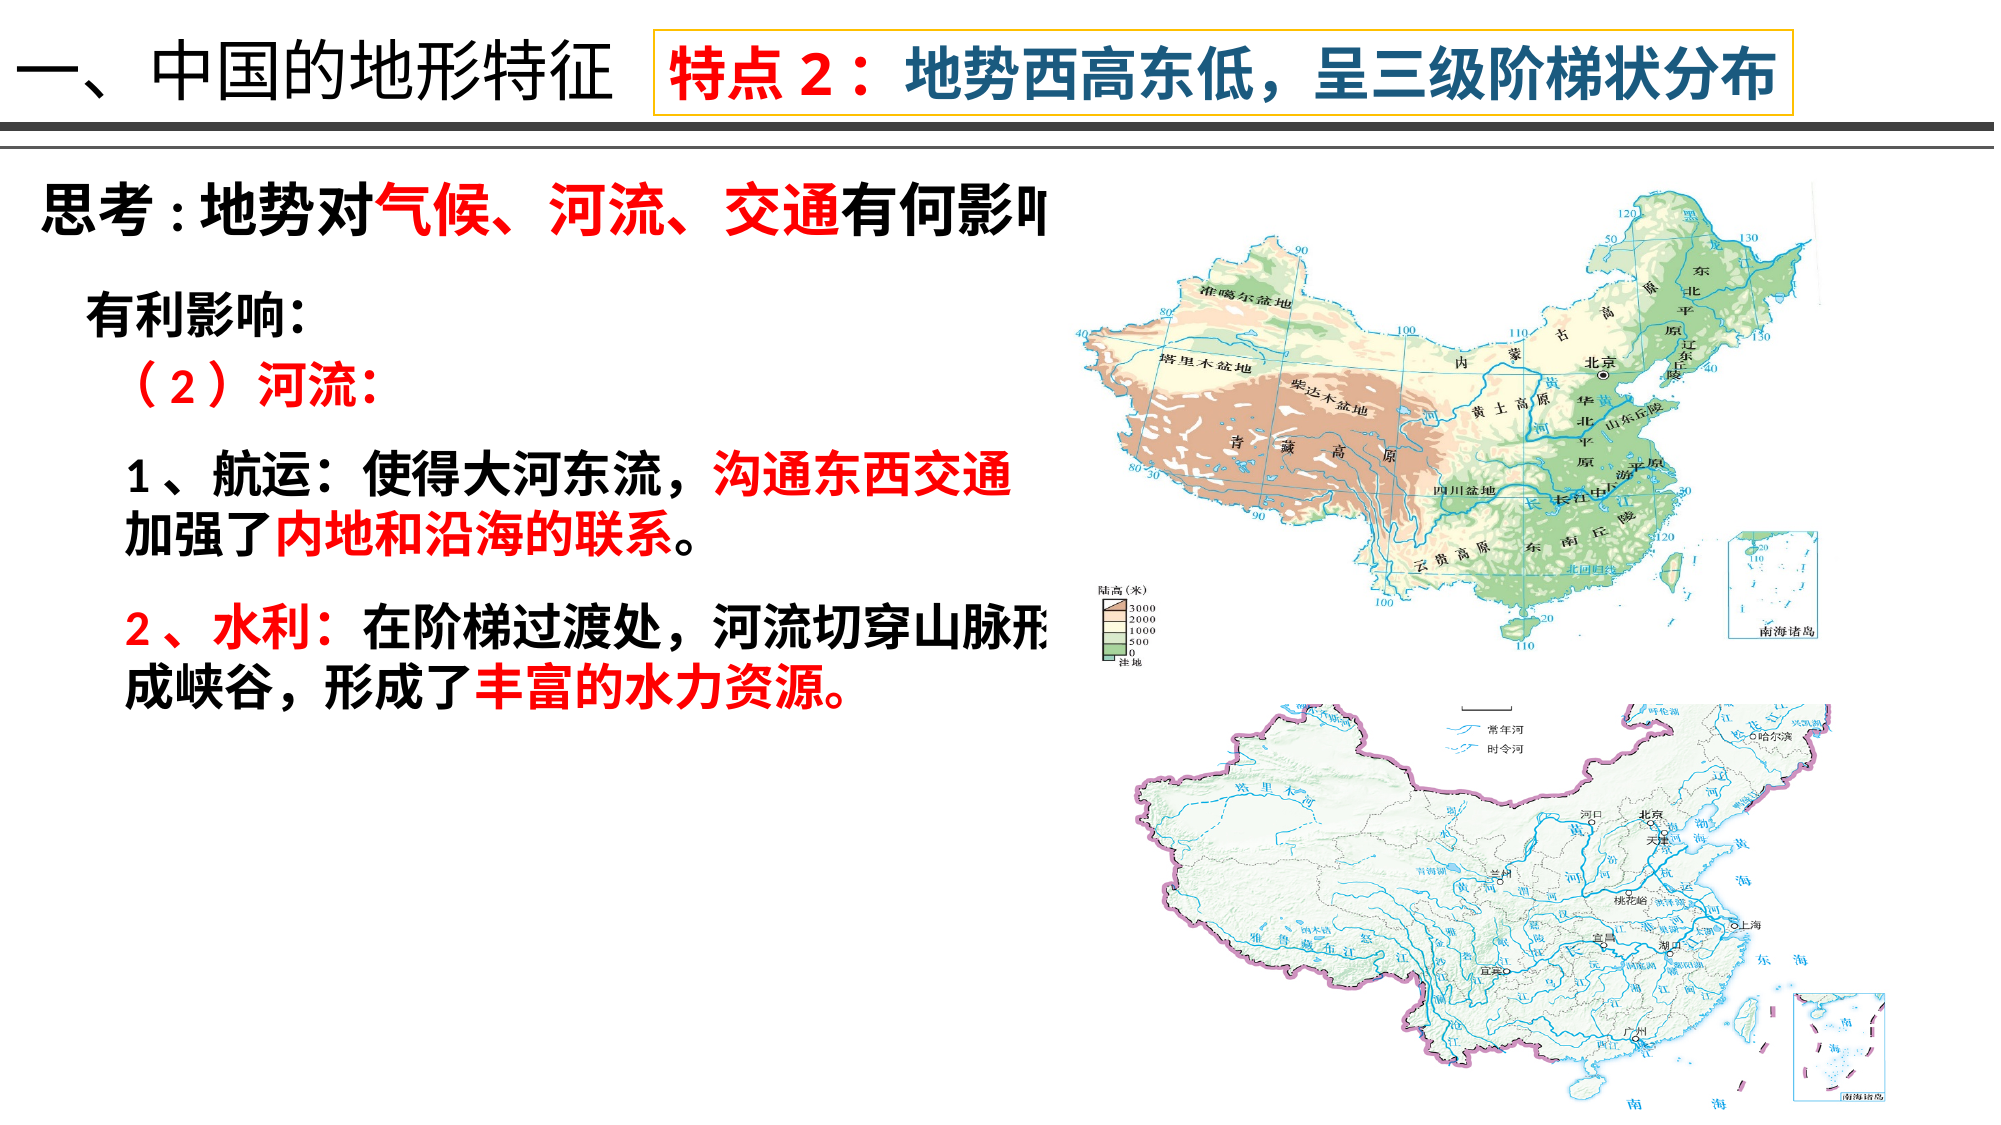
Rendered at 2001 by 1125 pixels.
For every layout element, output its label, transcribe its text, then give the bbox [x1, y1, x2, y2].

picture [1105, 635, 1905, 1117]
text_box 一、中国的地形特征 [0, 21, 641, 117]
text_box （2）河流： [92, 346, 376, 422]
text_box 1、航运：使得大河东流，沟通东西交通加强了内地和沿海的联系。 [110, 435, 1046, 571]
text_box 2、水利：在阶梯过渡处，河流切穿山脉形成峡谷，形成了丰富的水力资源。 [110, 588, 1093, 724]
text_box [0, 126, 1994, 148]
text_box 思考:地势对气候、河流、交通有何影响? [24, 166, 1300, 251]
text_box 特点2：地势西高东低，呈三级阶梯状分布 [653, 29, 1794, 116]
text_box 有利影响： [70, 276, 351, 352]
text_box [1046, 170, 1857, 704]
